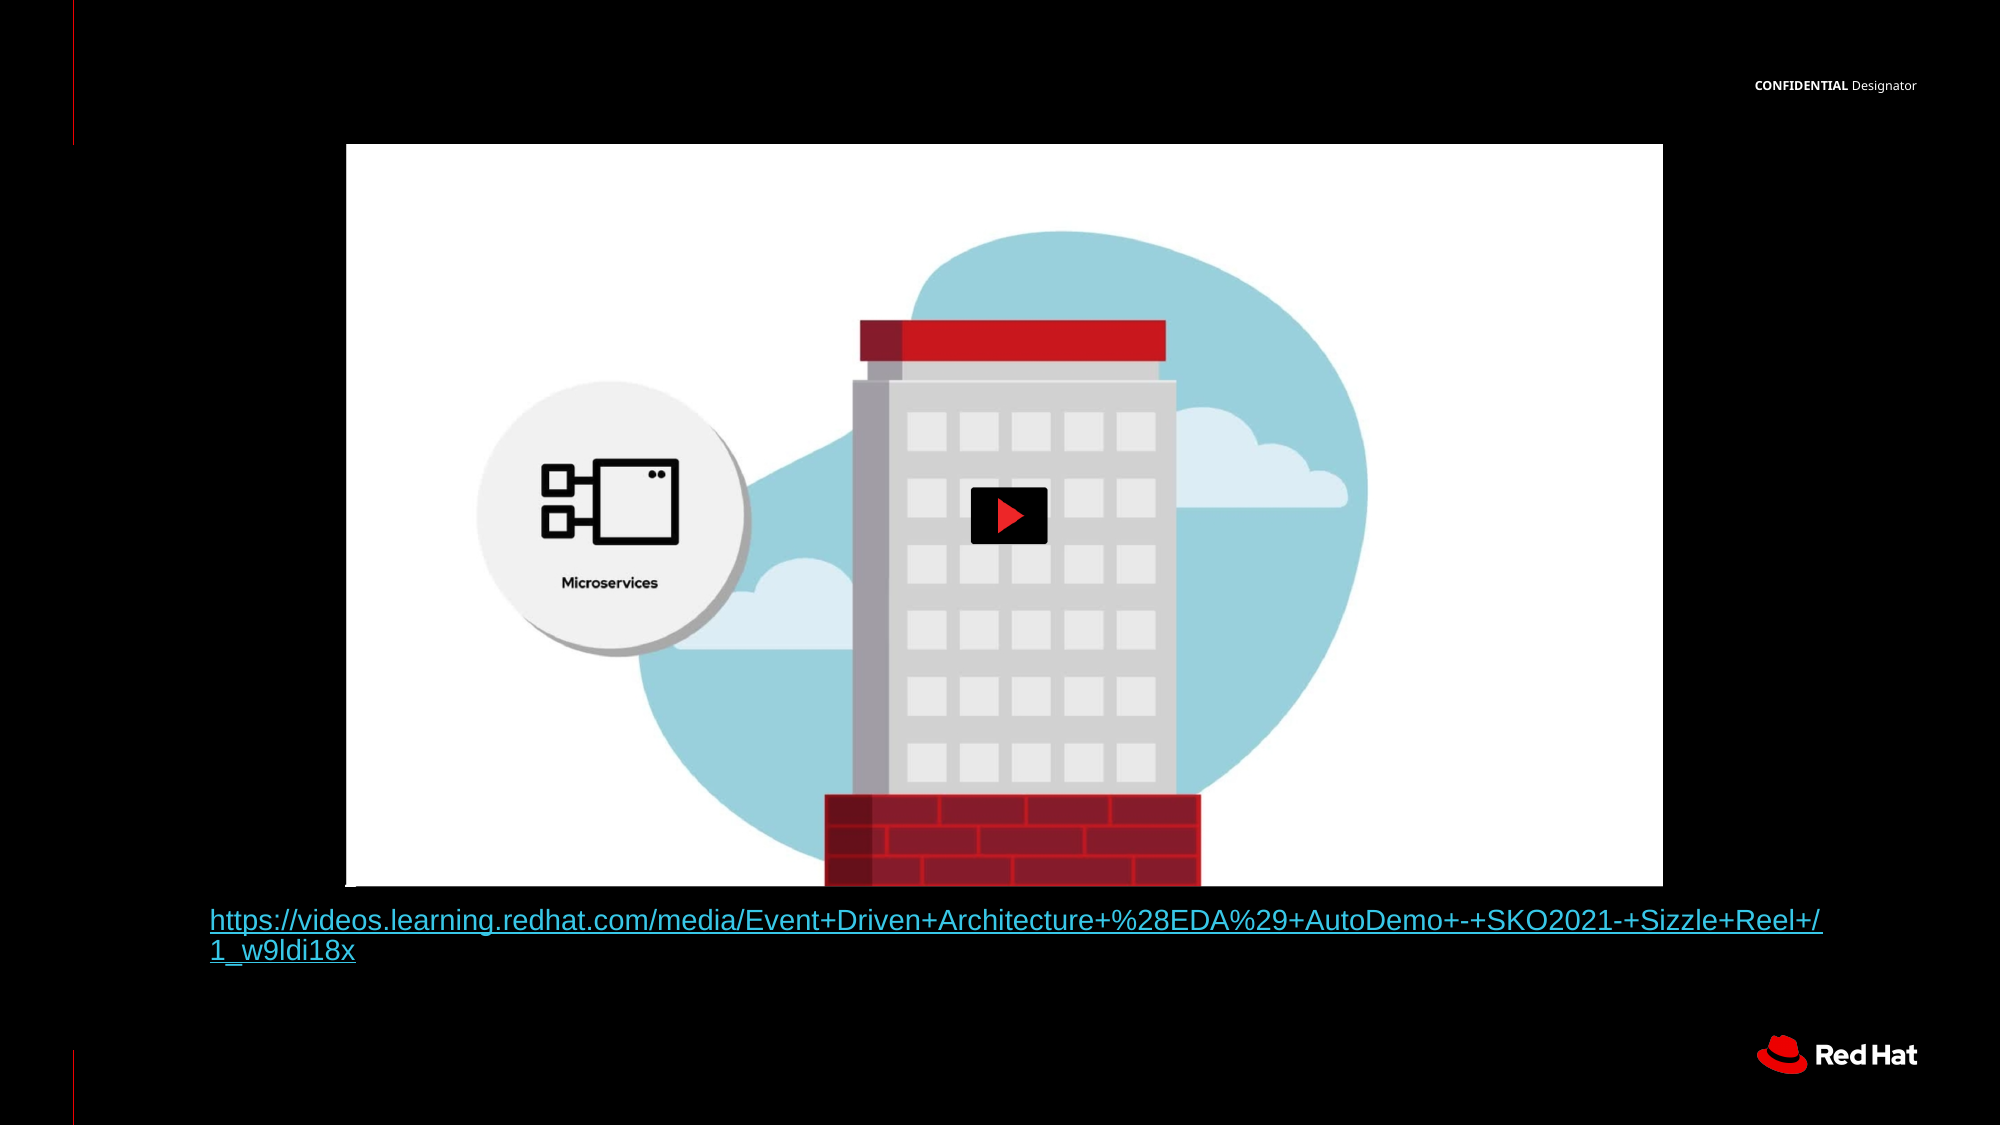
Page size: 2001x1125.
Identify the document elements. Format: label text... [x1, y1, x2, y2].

text_box https://videos.learning.redhat.com/media/Event+Driven+Architecture+%28EDA%29+AutoDemo+-+SKO2021-+Sizzle+Reel+/1_w9ldi18x [194, 886, 1848, 987]
picture [1757, 1035, 1918, 1074]
picture [345, 144, 1663, 887]
